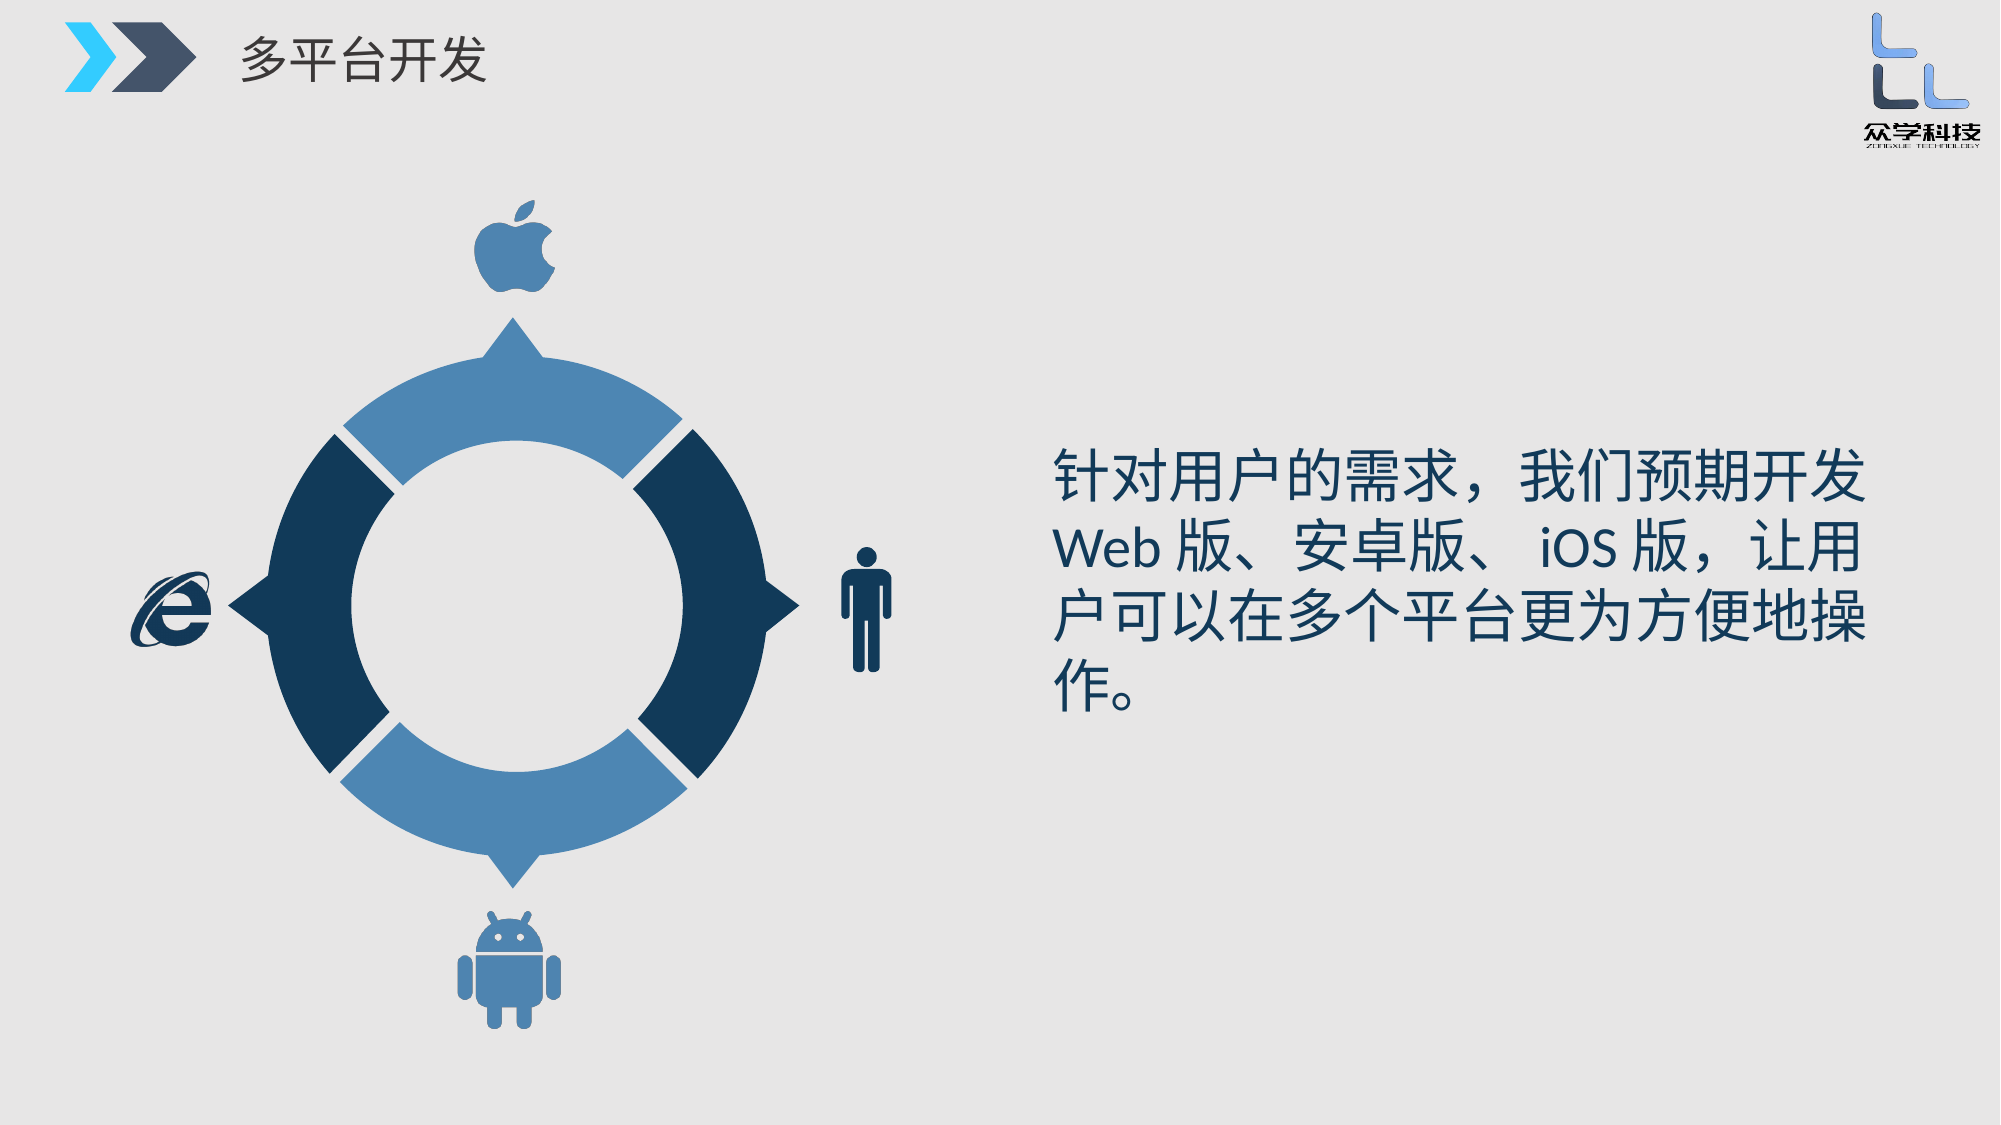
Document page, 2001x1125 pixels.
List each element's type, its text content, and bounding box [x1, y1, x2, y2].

picture [129, 567, 213, 651]
picture [461, 194, 568, 301]
picture [1836, 0, 2001, 167]
text_box 多平台开发 [223, 21, 770, 96]
text_box 针对用户的需求，我们预期开发Web版、安卓版、iOS版，让用户可以在多个平台更为方便地操作。 [1037, 431, 1896, 802]
picture [450, 911, 568, 1029]
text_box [228, 317, 892, 889]
